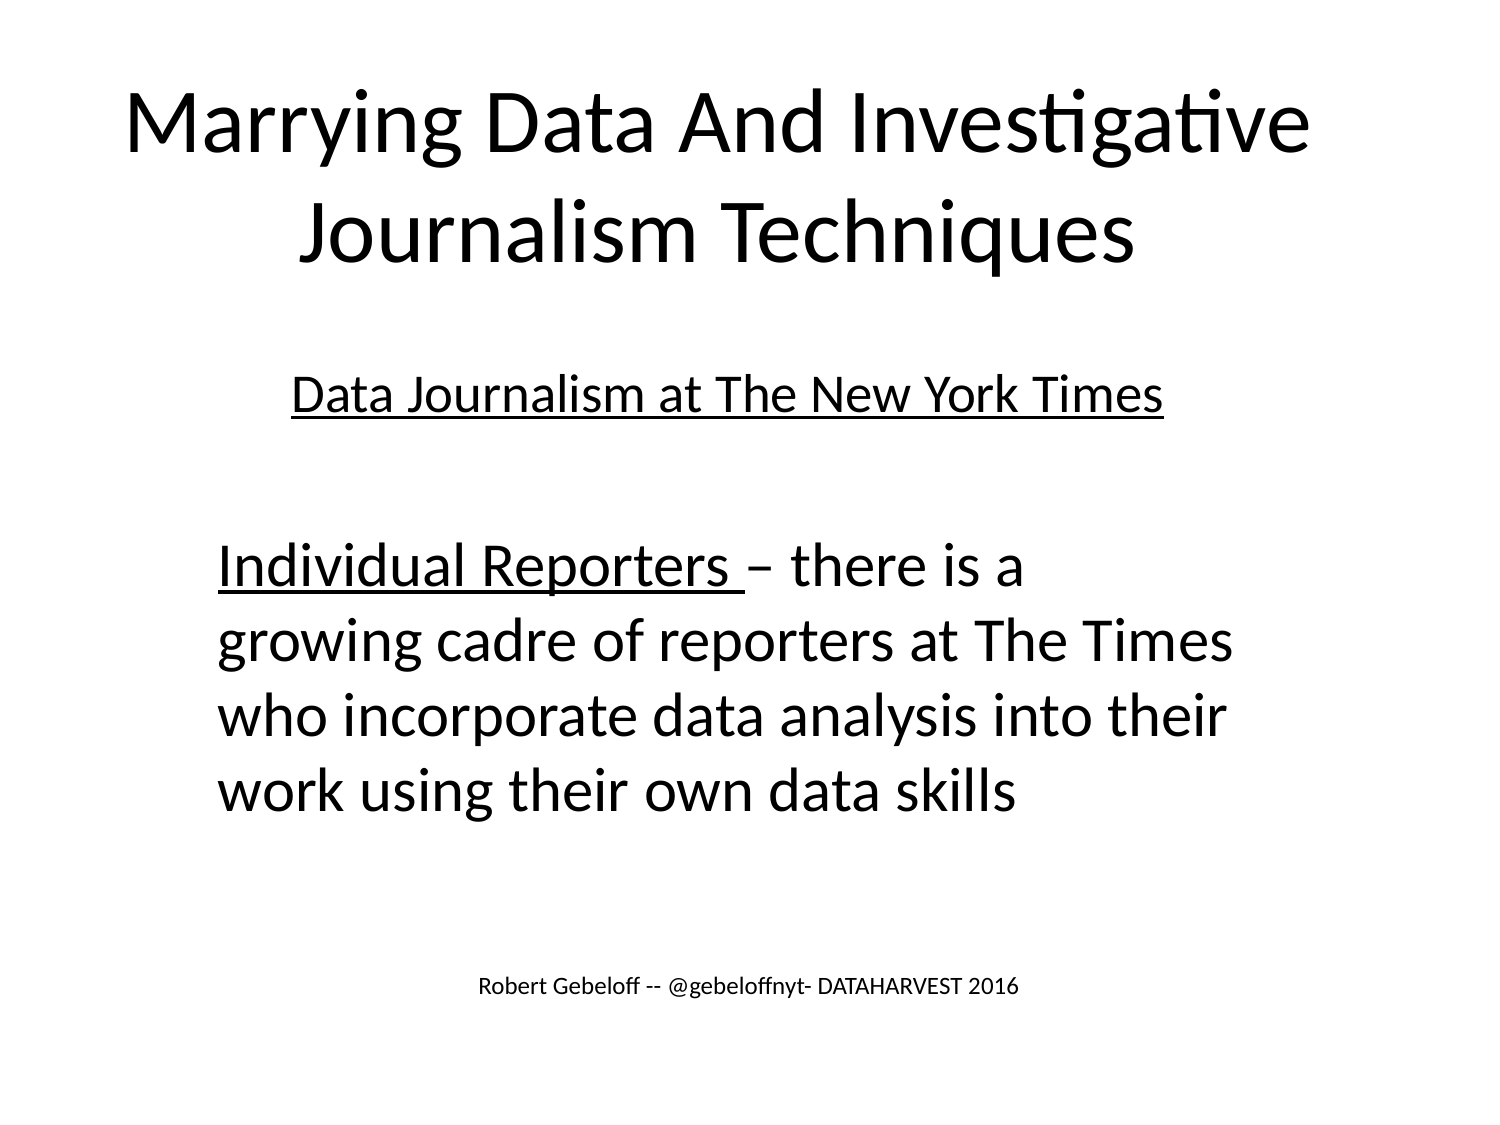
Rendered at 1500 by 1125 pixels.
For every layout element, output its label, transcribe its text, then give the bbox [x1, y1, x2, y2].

title Marrying Data And Investigative Journalism Techniques [80, 50, 1356, 292]
subtitle Data Journalism at The New York Times Individual Reporters – there is a growing cadre of reporters at The Times who incorporate data analysis into their work using their own data skills [202, 350, 1253, 844]
text_box Robert Gebeloff -- @gebeloffnyt- DATAHARVEST 2016 [125, 961, 1374, 1007]
